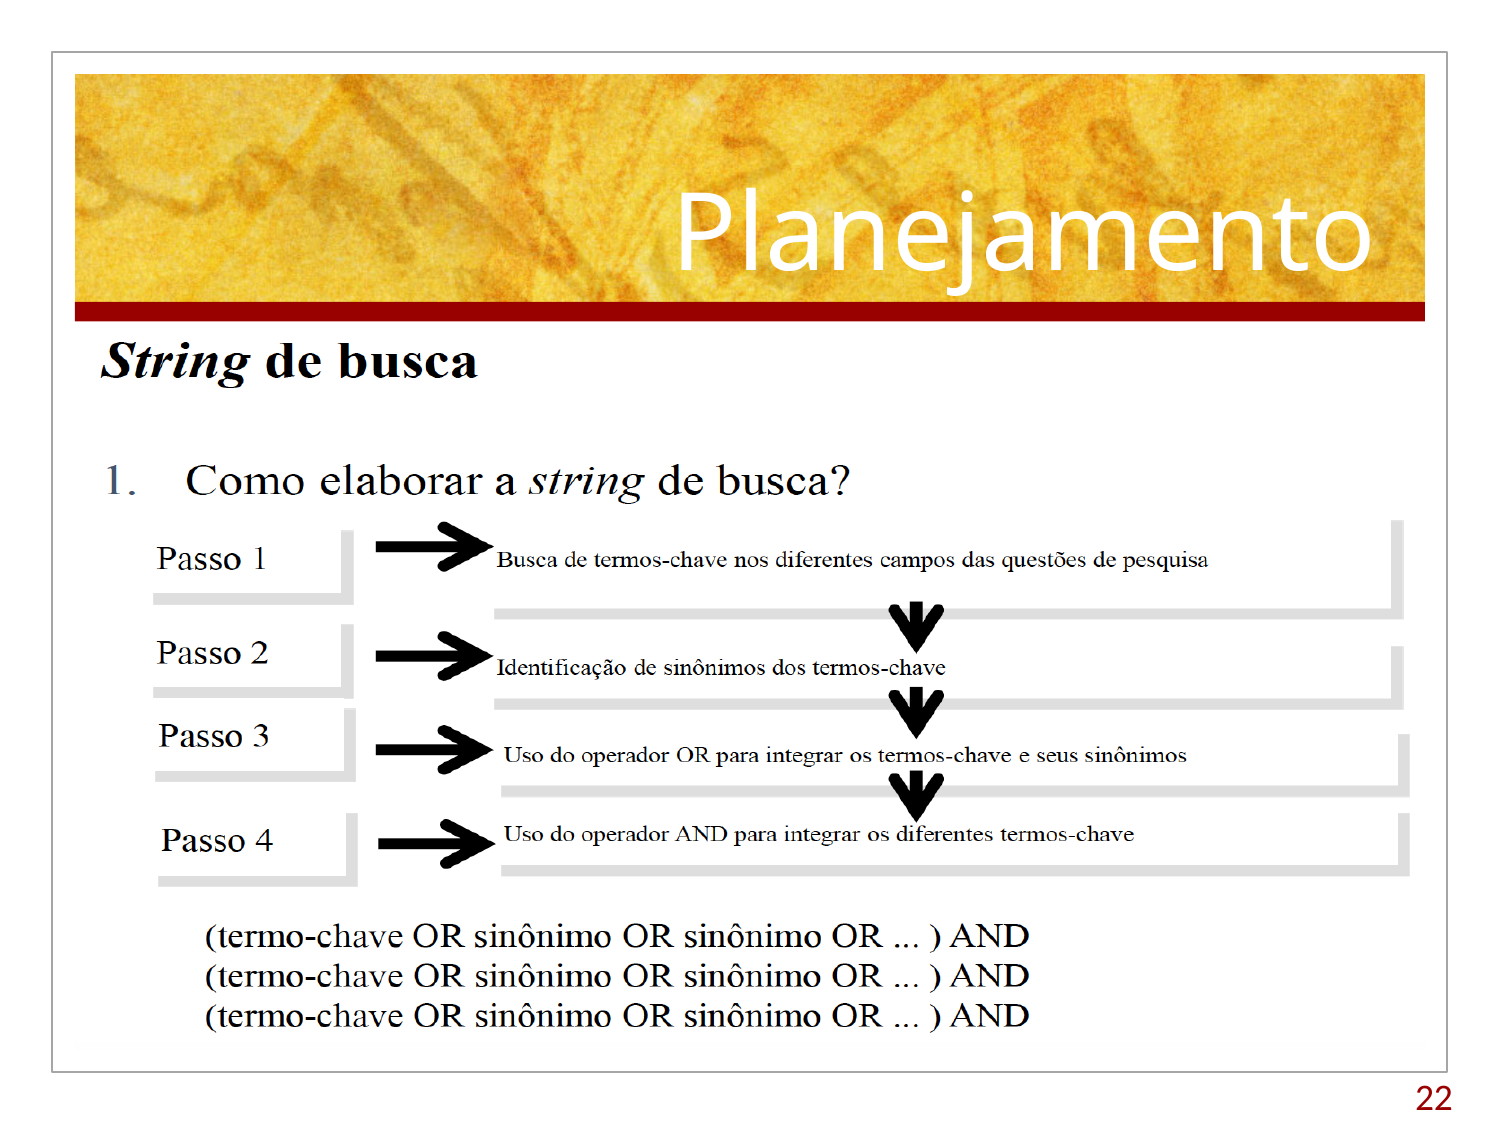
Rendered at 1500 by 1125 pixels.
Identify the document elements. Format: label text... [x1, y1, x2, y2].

title Planejamento [108, 74, 1392, 292]
picture [74, 324, 1426, 1051]
picture [75, 74, 1425, 301]
slide_number 22 [1400, 1065, 1488, 1125]
